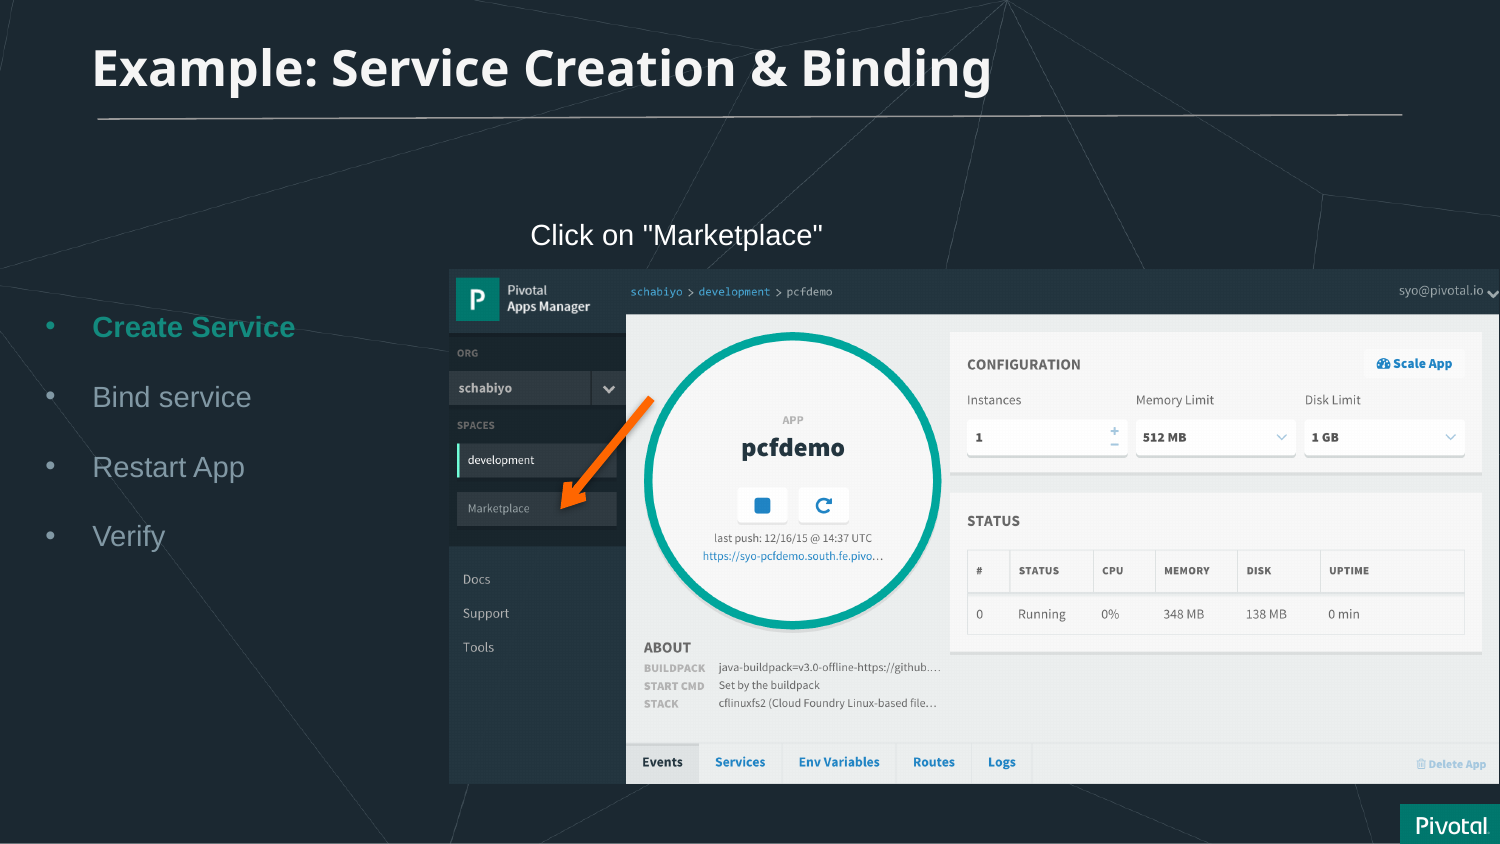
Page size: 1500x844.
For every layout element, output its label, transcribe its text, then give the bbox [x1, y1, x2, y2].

title Example: Service Creation & Binding [76, 18, 1128, 115]
text_box Click on "Marketplace" [515, 208, 839, 259]
picture [0, 0, 1500, 844]
text_box Create Service Bind service Restart App Verify [30, 300, 444, 596]
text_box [560, 397, 652, 510]
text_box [97, 114, 1403, 120]
